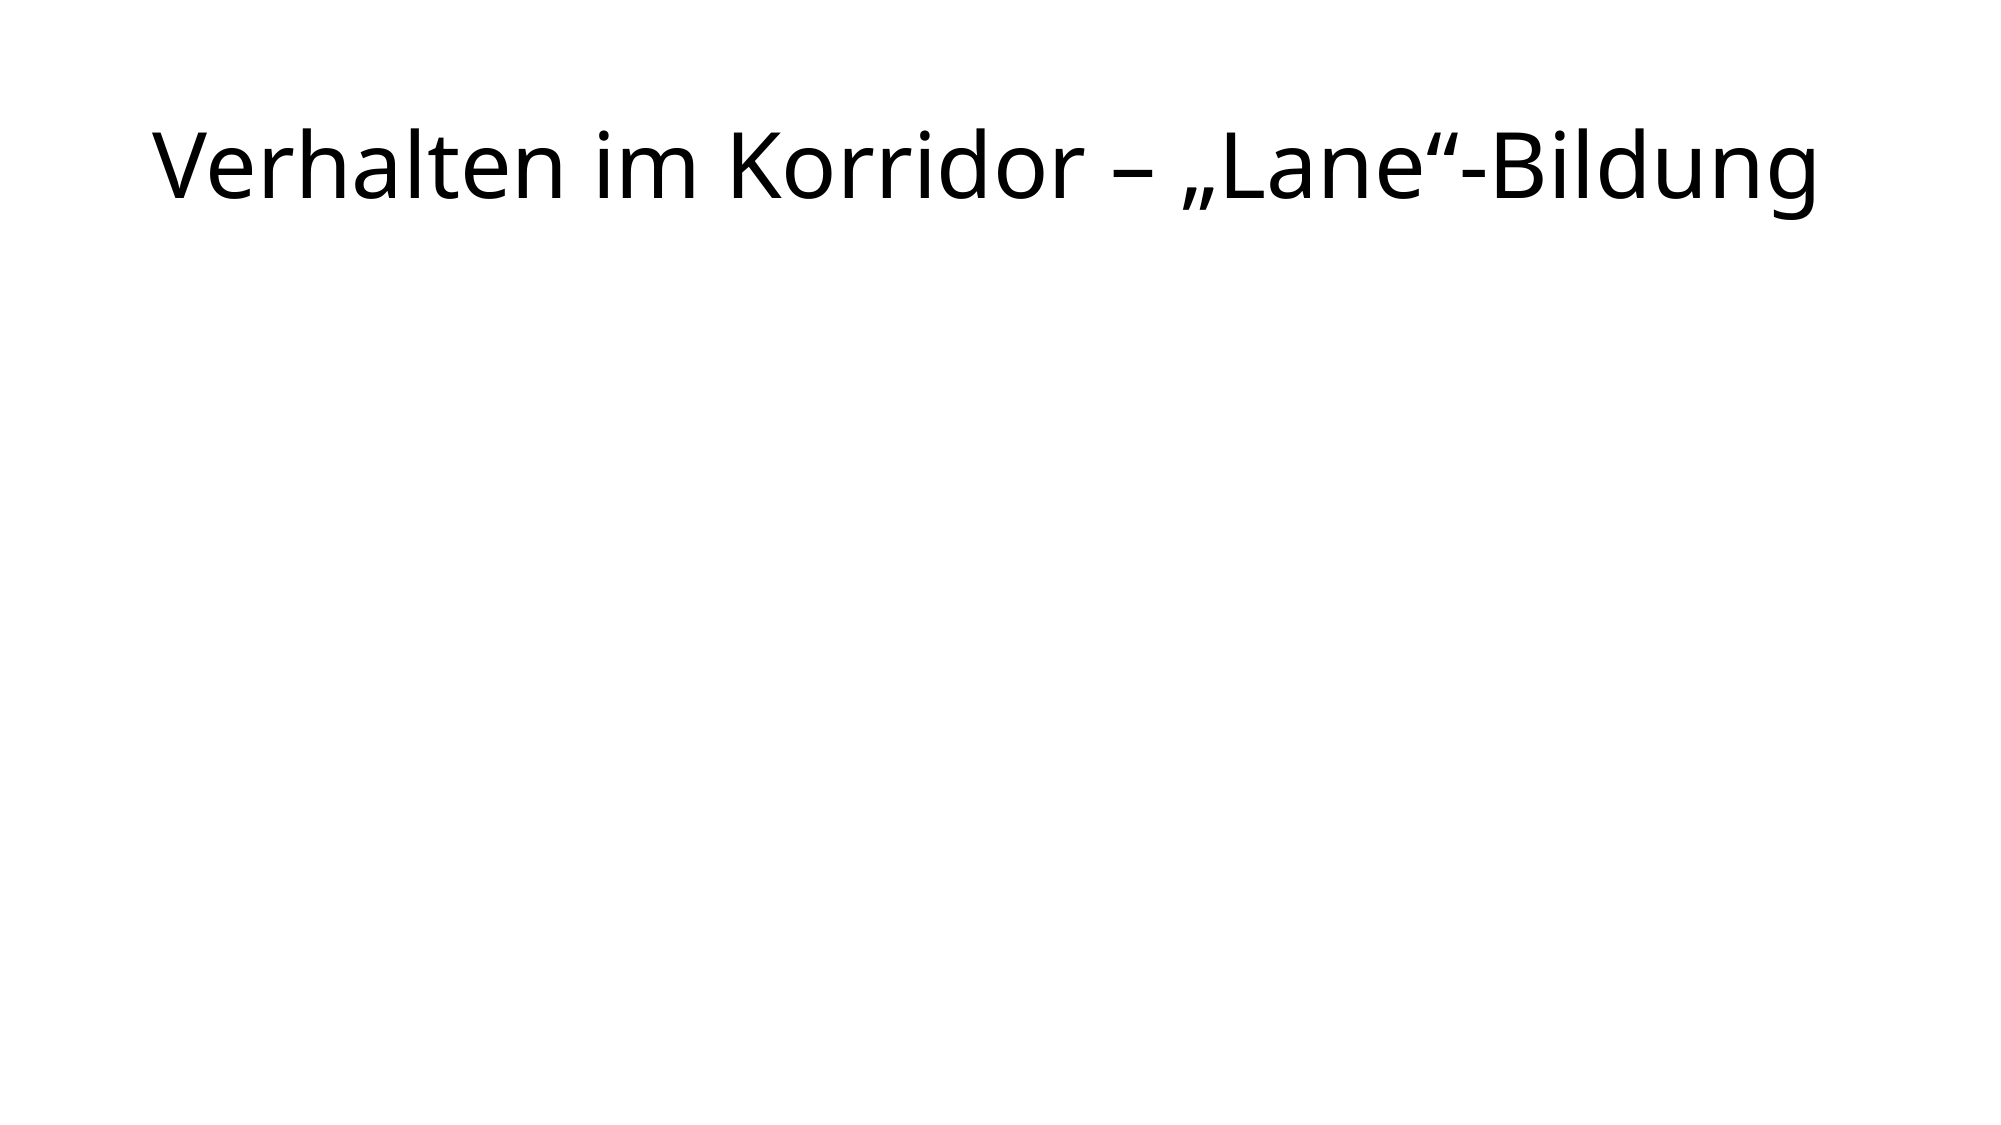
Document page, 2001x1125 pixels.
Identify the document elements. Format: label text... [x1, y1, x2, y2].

title Verhalten im Korridor – „Lane“-Bildung [137, 59, 1863, 278]
